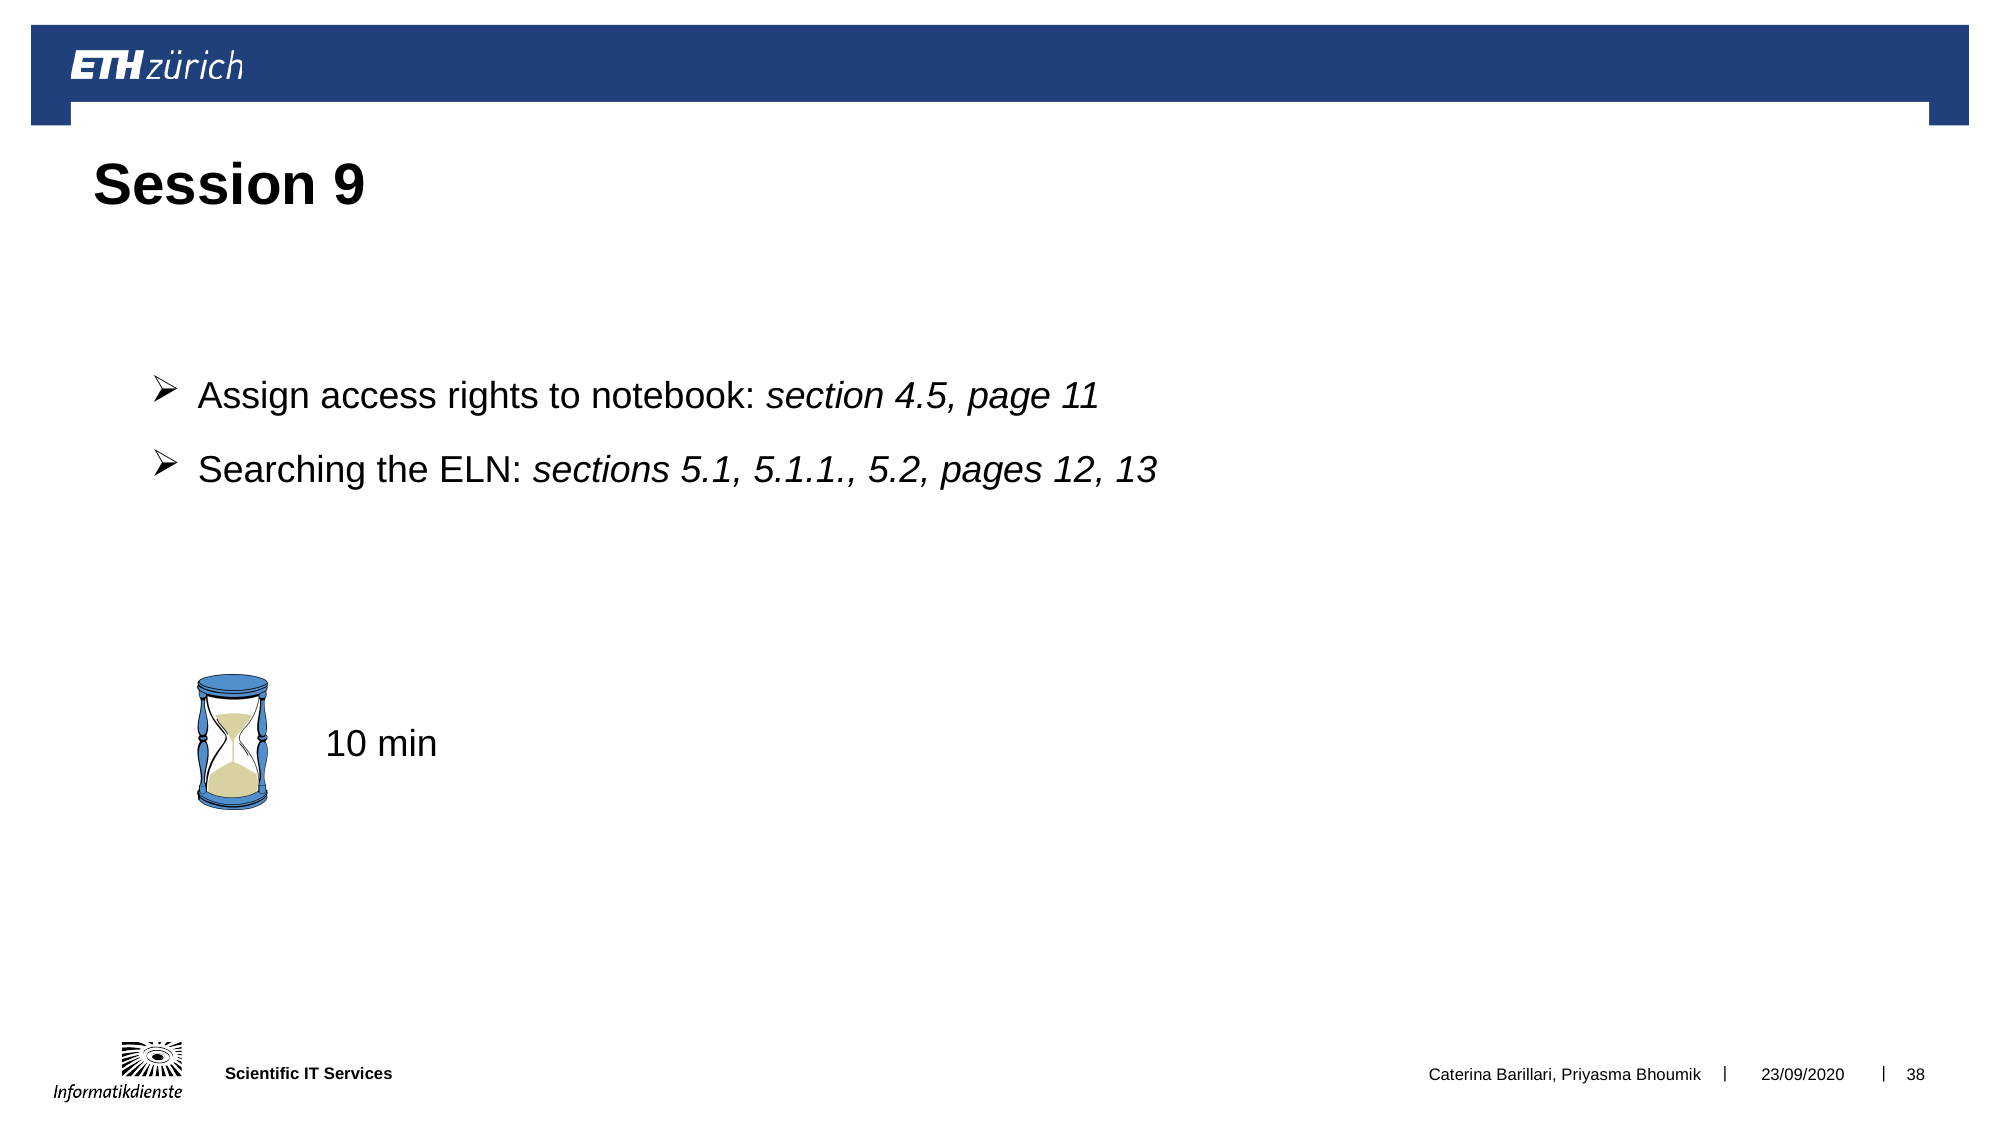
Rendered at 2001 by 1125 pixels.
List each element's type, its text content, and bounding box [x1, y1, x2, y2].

text_box 10 min [310, 711, 453, 772]
picture [53, 1042, 182, 1106]
text_box Assign access rights to notebook: section 4.5, page 11 [136, 363, 1116, 437]
picture [197, 674, 268, 810]
text_box Searching the ELN: sections 5.1, 5.1.1., 5.2, pages 12, 13 [136, 437, 1173, 543]
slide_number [1736, 1034, 1870, 1112]
title Session 9 [70, 101, 1930, 262]
slide_number 38 [1886, 1034, 1946, 1112]
footer Caterina Barillari, Priyasma Bhoumik [999, 1034, 1702, 1112]
